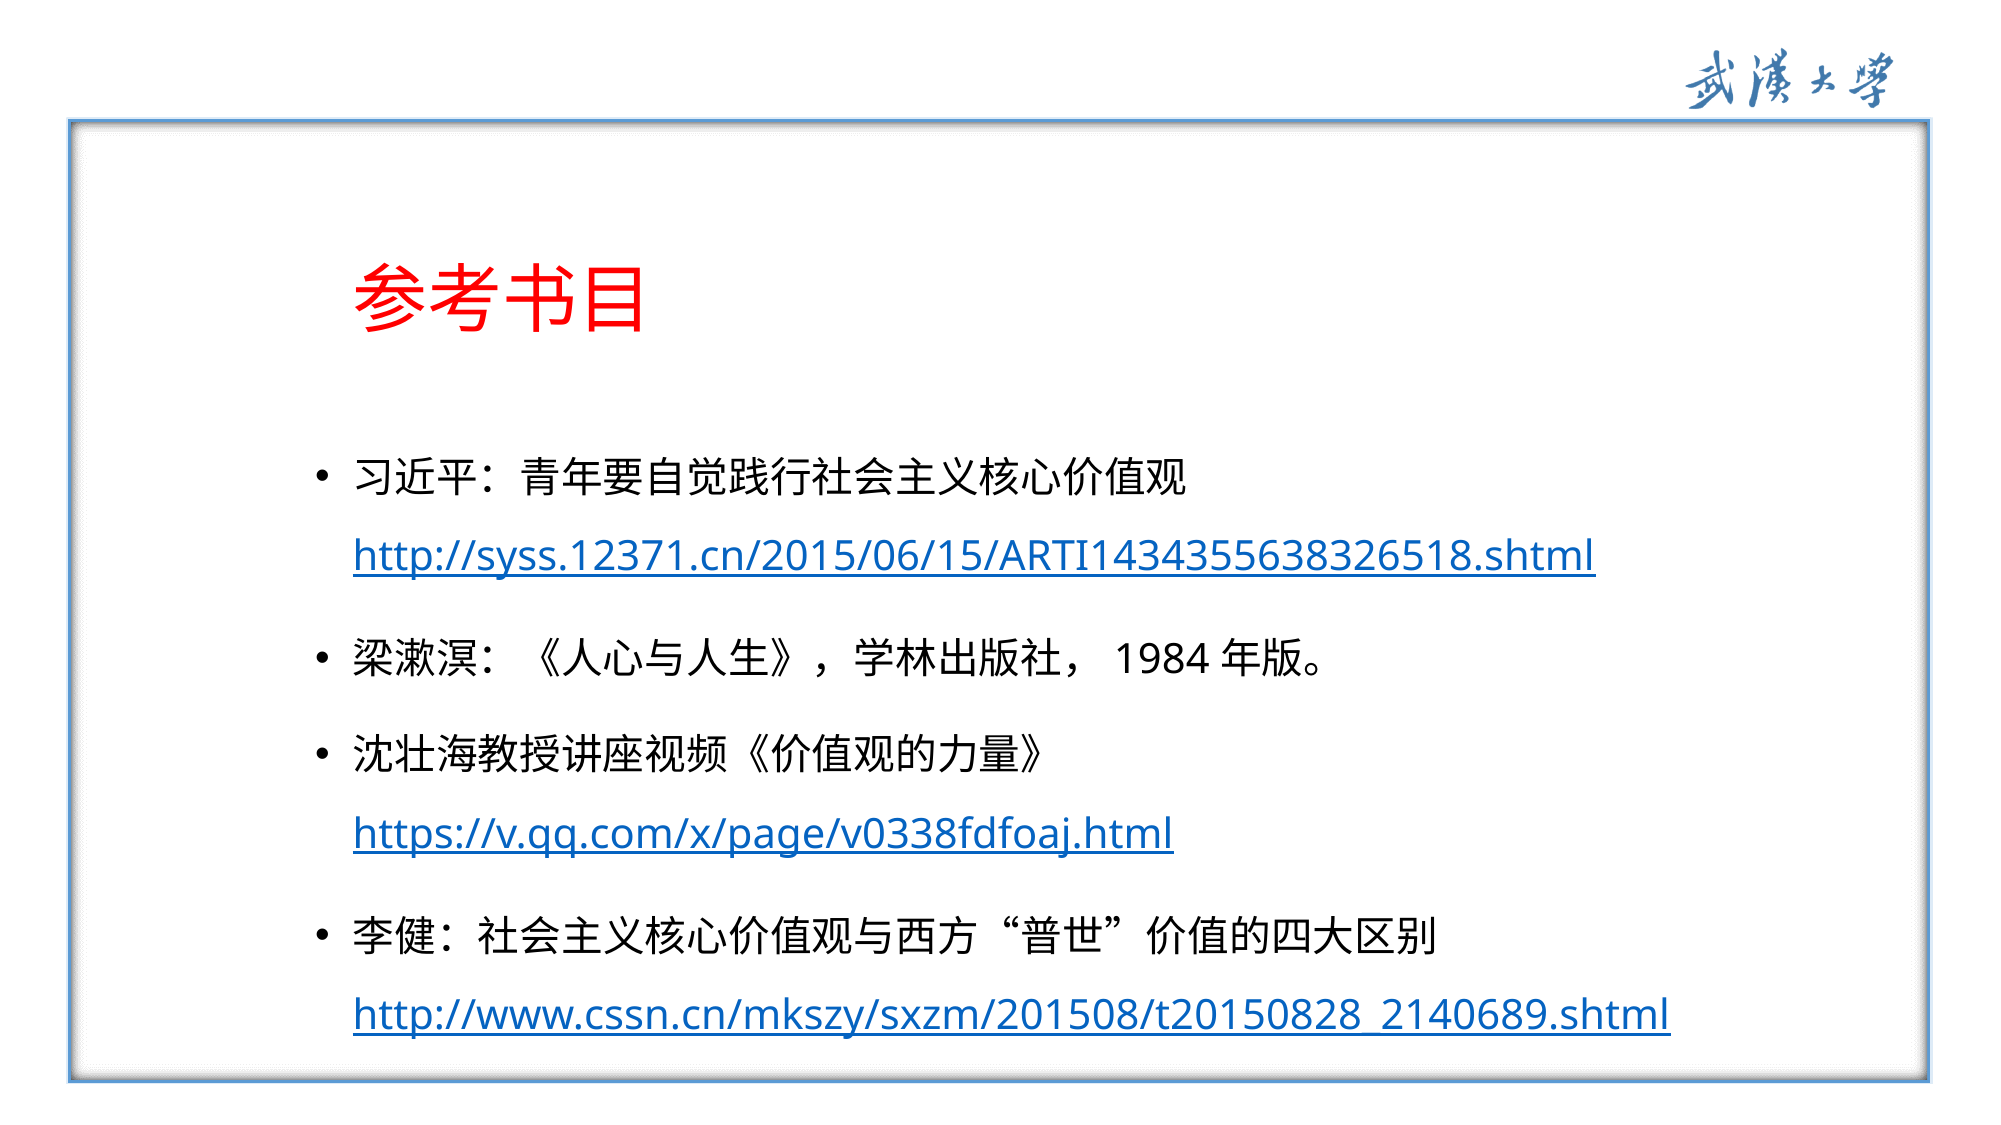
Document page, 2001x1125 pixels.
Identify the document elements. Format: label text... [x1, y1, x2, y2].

picture [66, 117, 1933, 1084]
text_box 参考书目 [337, 254, 976, 397]
list 习近平：青年要自觉践行社会主义核心价值观http://syss.12371.cn/2015/06/15/ARTI1434355638326518.shtml 梁漱溟：《人心与人生》，学林出版社，1984年版。 沈壮海教授讲座视频《价值观的力量》https://v.qq.com/x/page/v0338fdfoaj.html 李健：社会主义核心价值观与西方“普世”价值的四大区别http://www.cssn.cn/mkszy/sxzm/201508/t20150828_2140689.shtml [300, 418, 1753, 1125]
